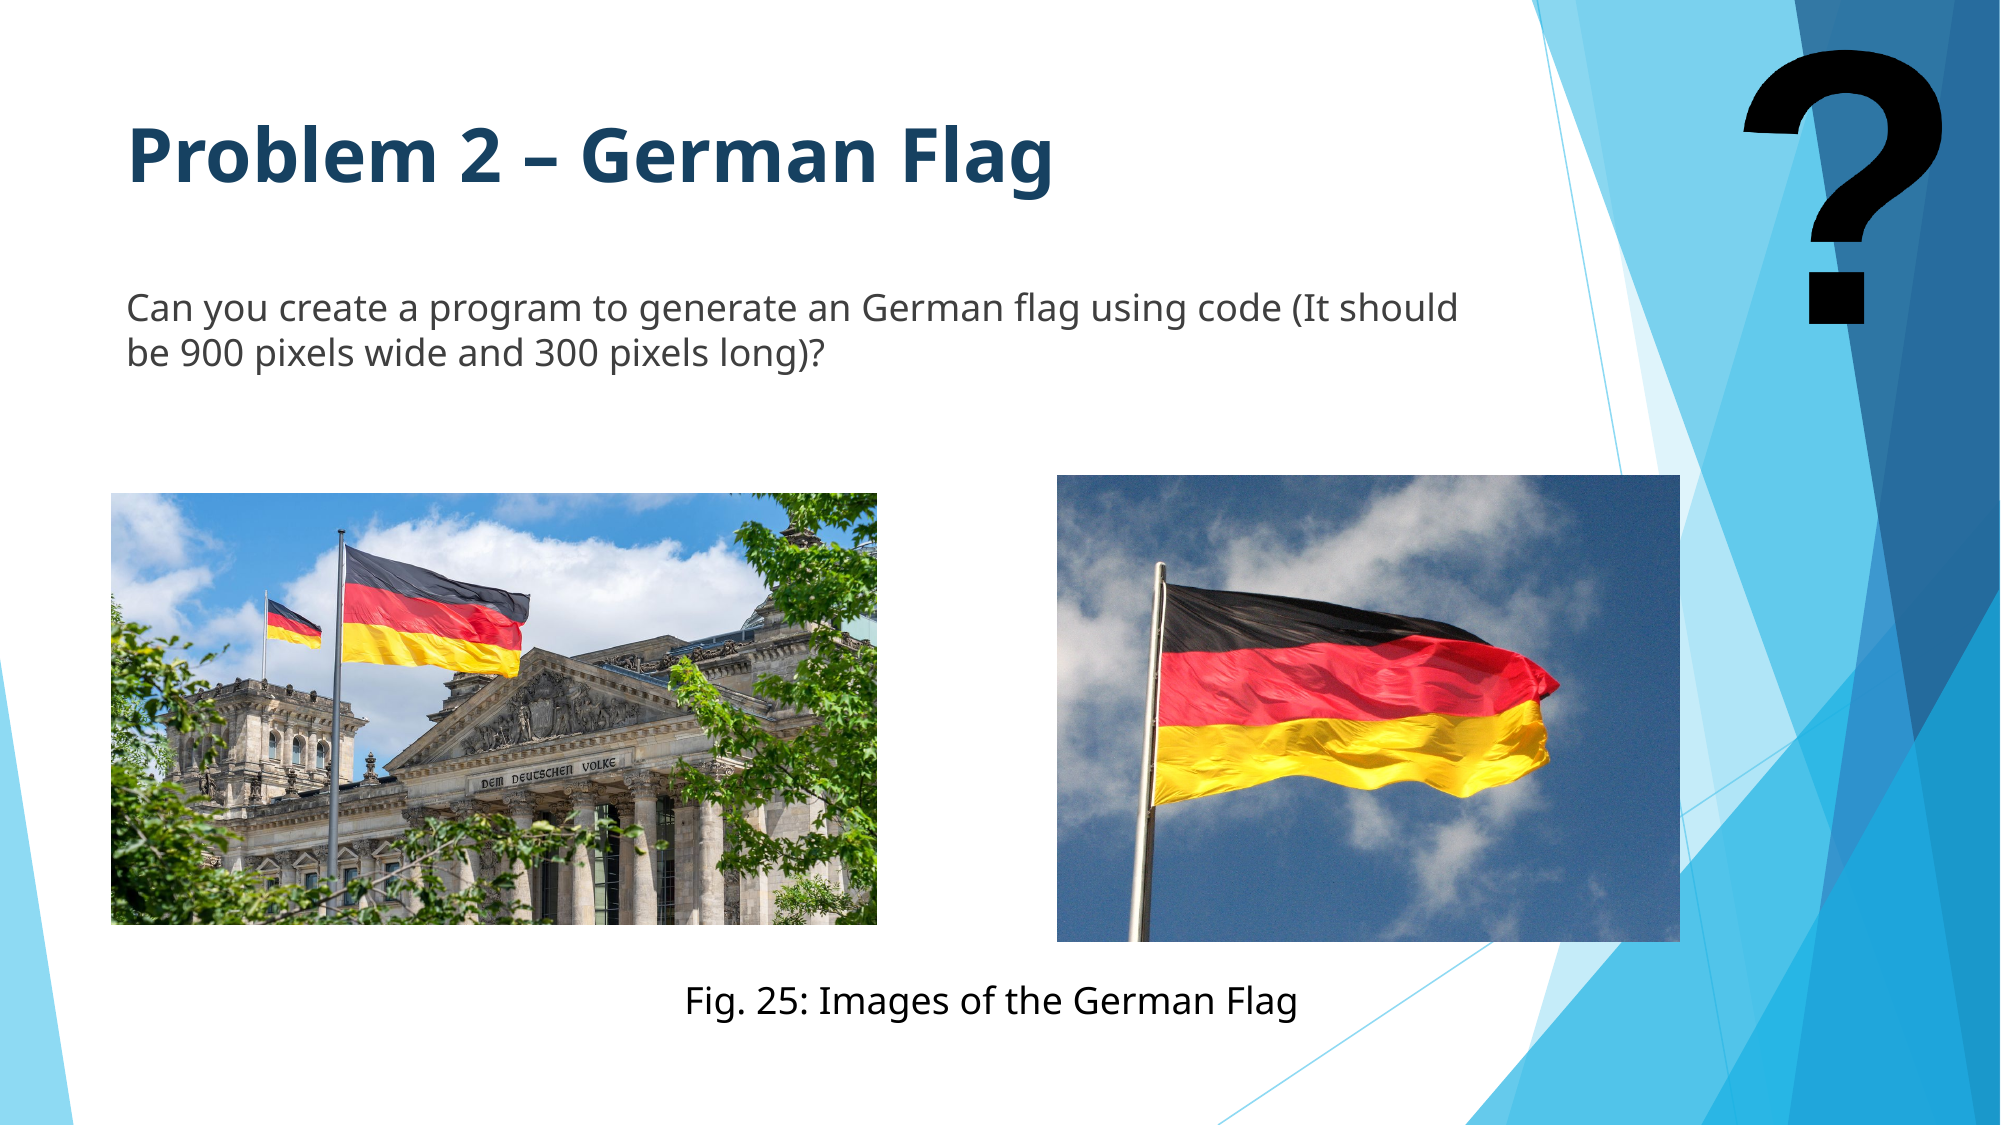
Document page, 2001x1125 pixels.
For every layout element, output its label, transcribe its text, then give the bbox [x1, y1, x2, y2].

picture [1056, 474, 1680, 943]
title Problem 2 – German Flag [111, 99, 1522, 276]
text_box Fig. 25: Images of the German Flag [669, 970, 2000, 1031]
picture [110, 492, 877, 925]
picture [1697, 32, 2000, 335]
list Can you create a program to generate an German flag using code (It should be 900 pixels wide and 300 pixels long)? [111, 276, 1522, 992]
